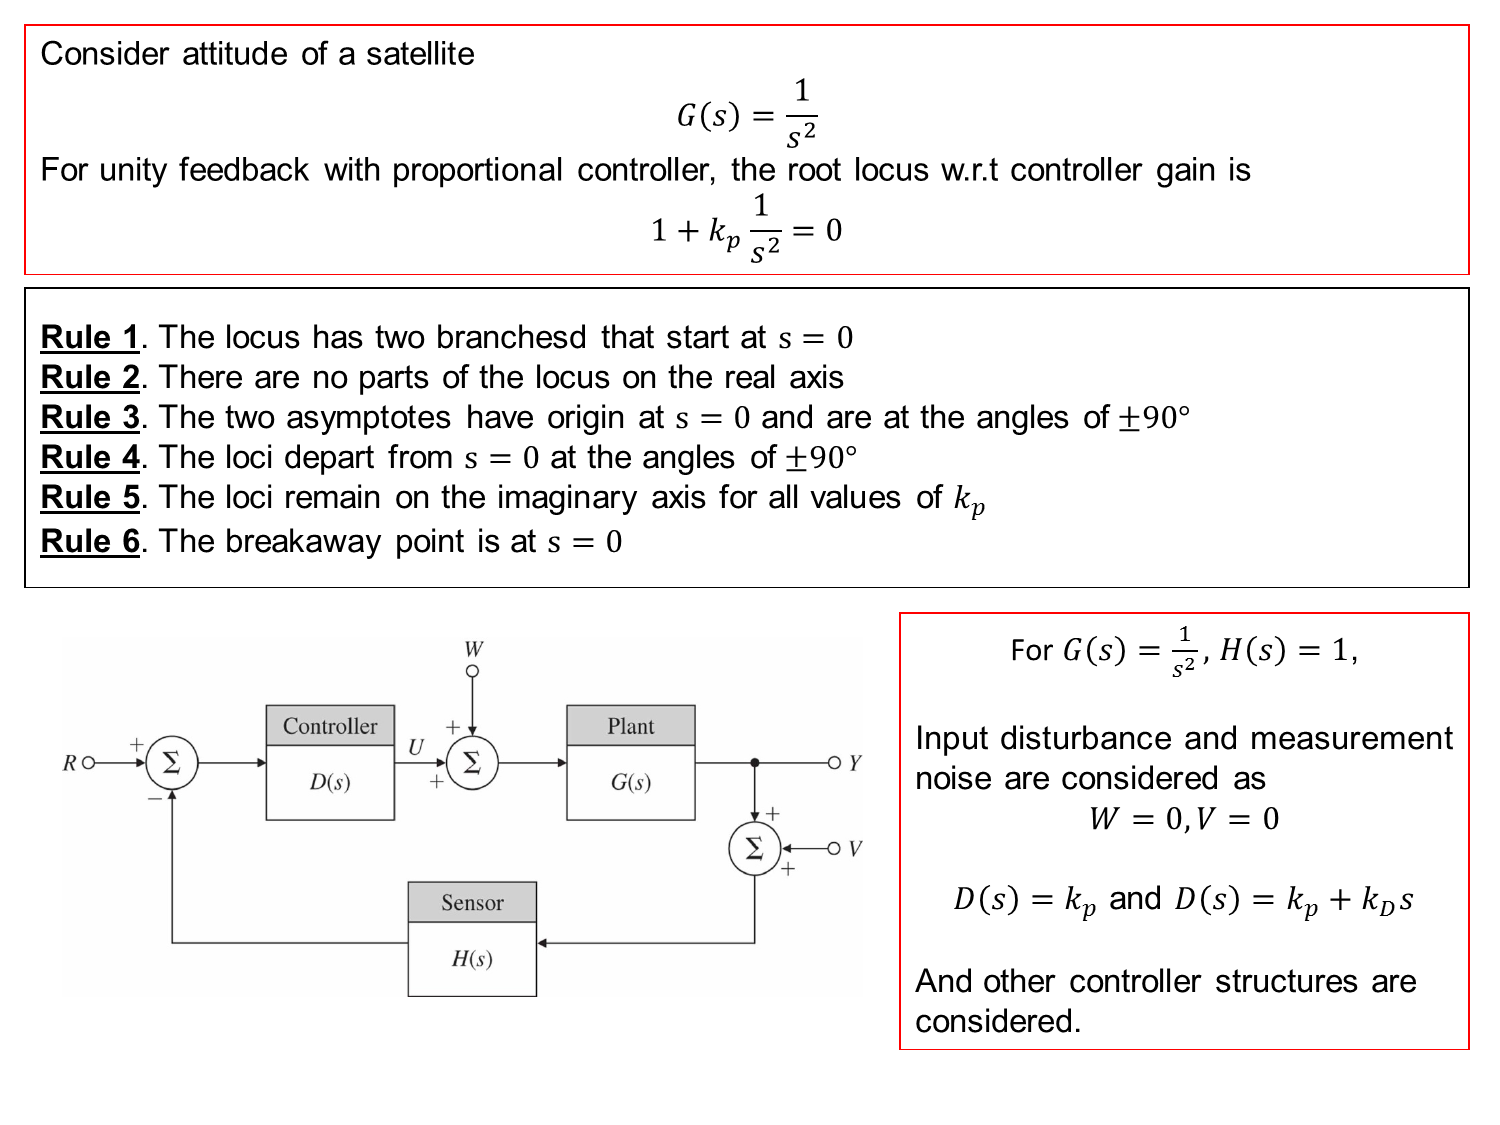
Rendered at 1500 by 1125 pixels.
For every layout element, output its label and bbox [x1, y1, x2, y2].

text_box [899, 612, 1470, 1050]
picture [62, 637, 863, 998]
text_box [24, 24, 1470, 275]
text_box [24, 287, 1470, 588]
